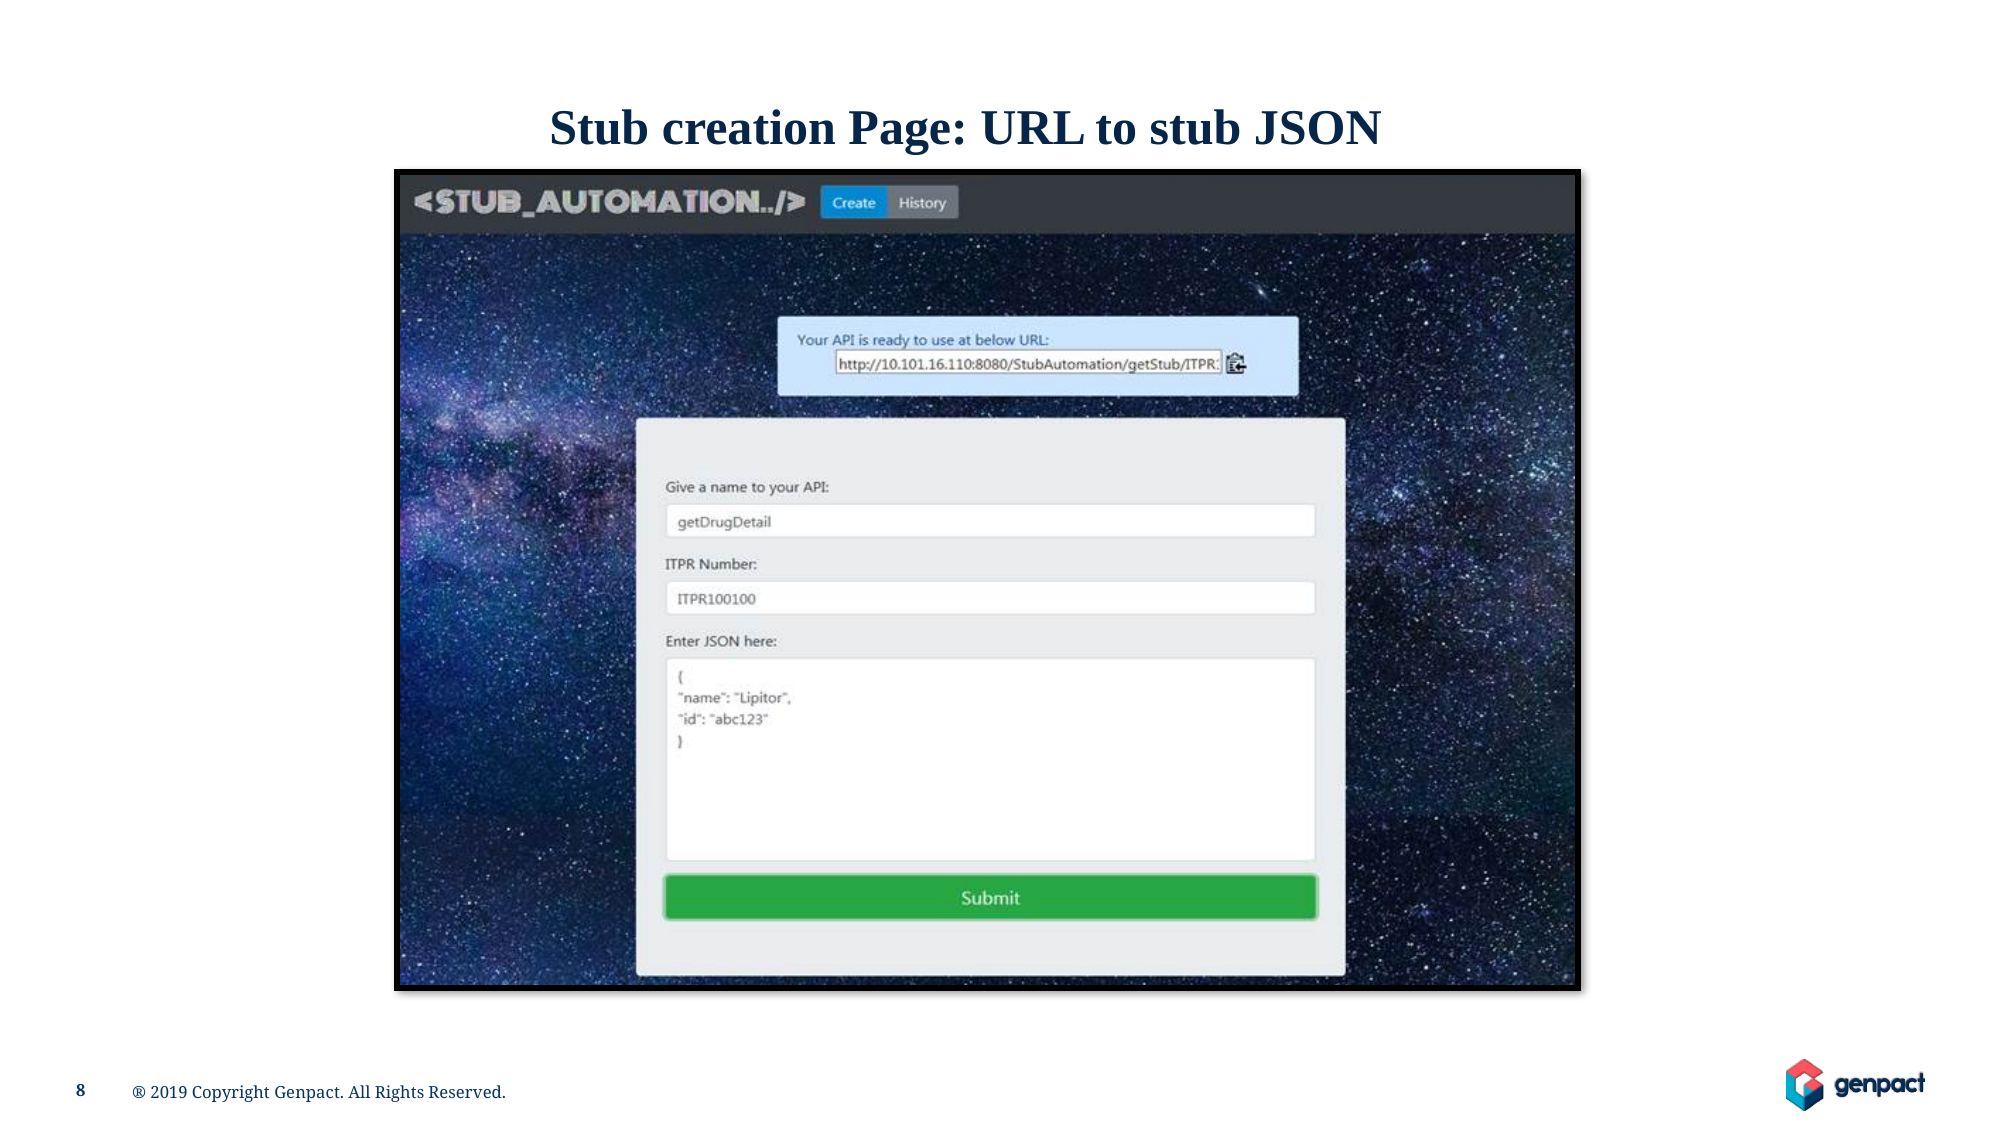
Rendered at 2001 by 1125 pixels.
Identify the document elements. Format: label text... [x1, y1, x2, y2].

list Stub creation Page: URL to stub JSON [490, 75, 1441, 167]
picture [1786, 1059, 1925, 1111]
picture [399, 174, 1576, 986]
